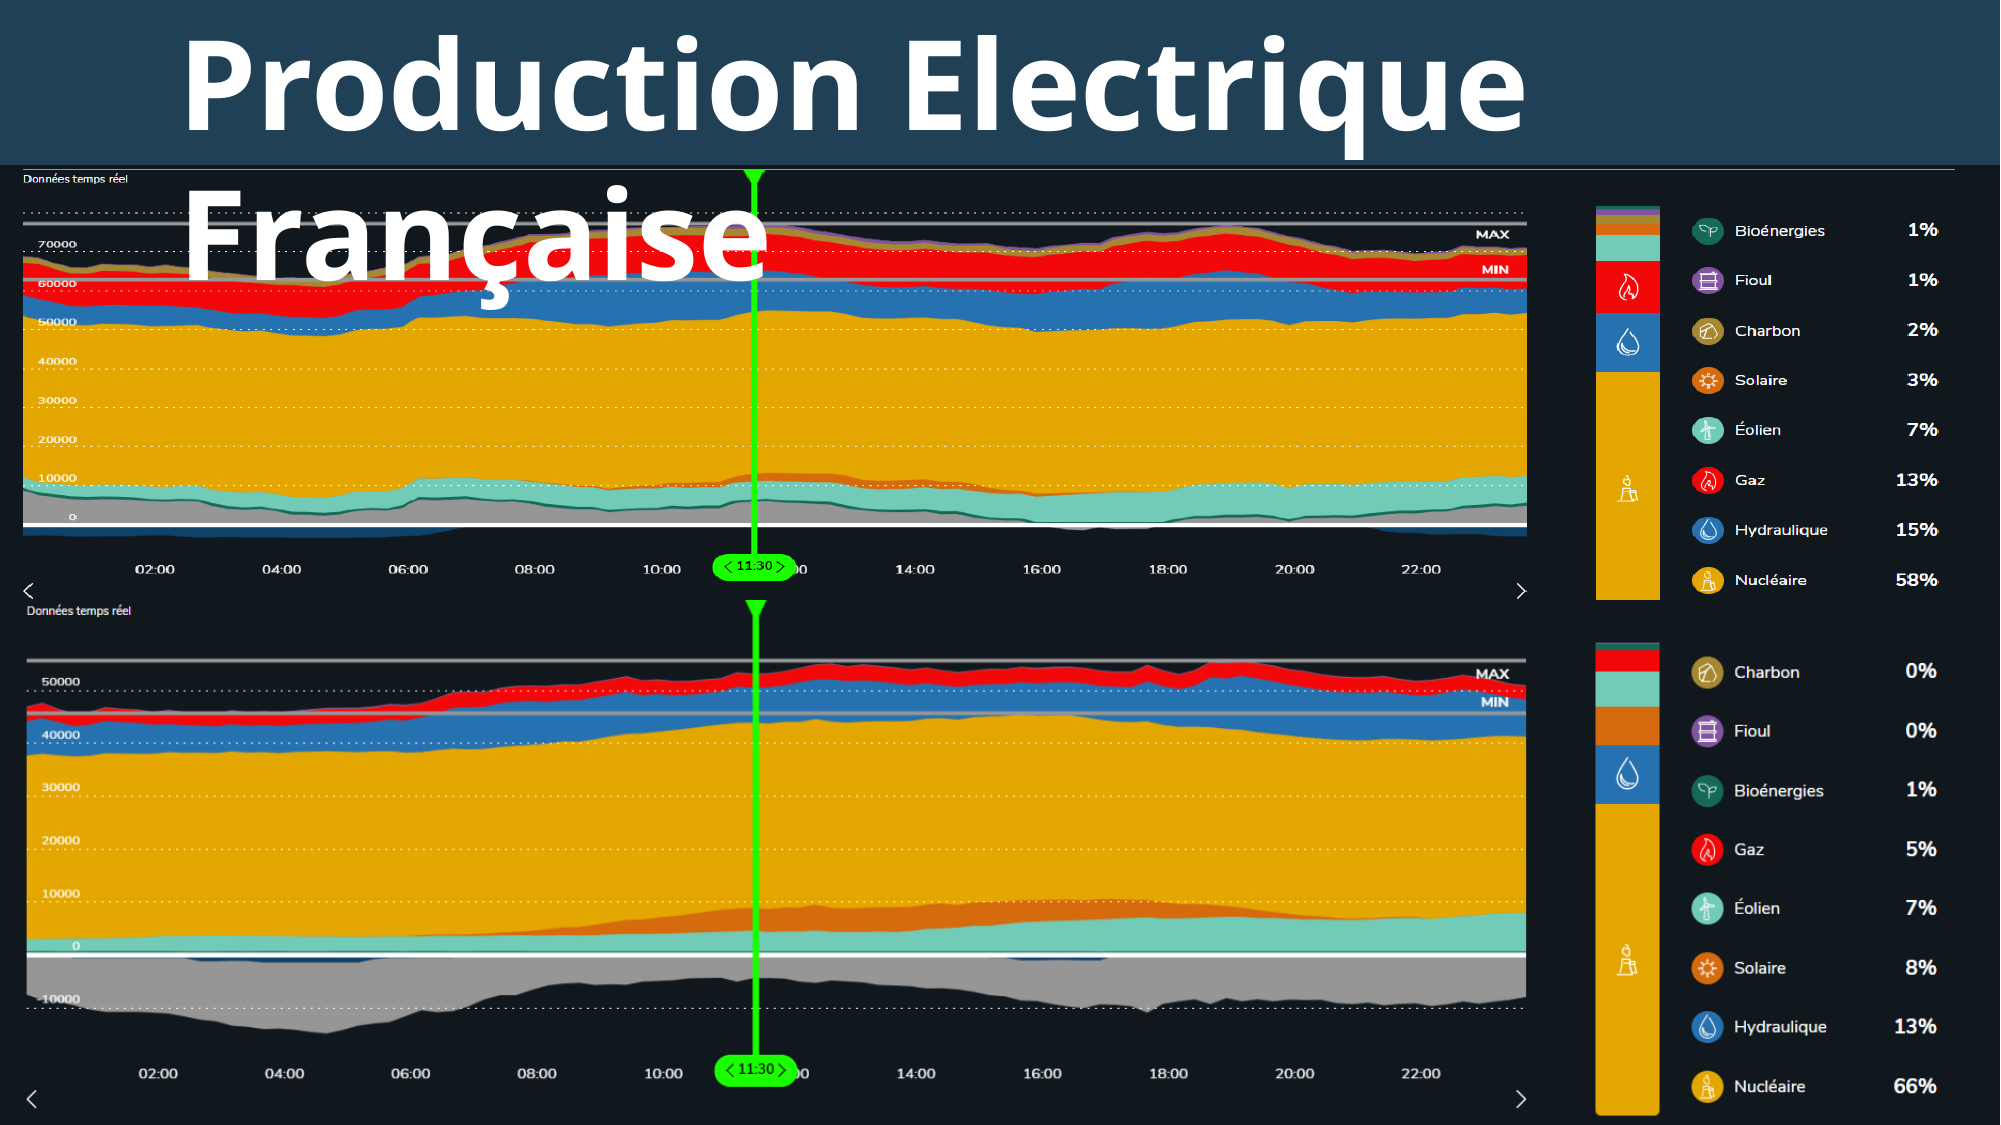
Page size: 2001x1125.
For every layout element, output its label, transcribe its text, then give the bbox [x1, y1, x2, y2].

picture [0, 164, 2000, 1125]
text_box Production Electrique Française [163, 0, 1837, 164]
